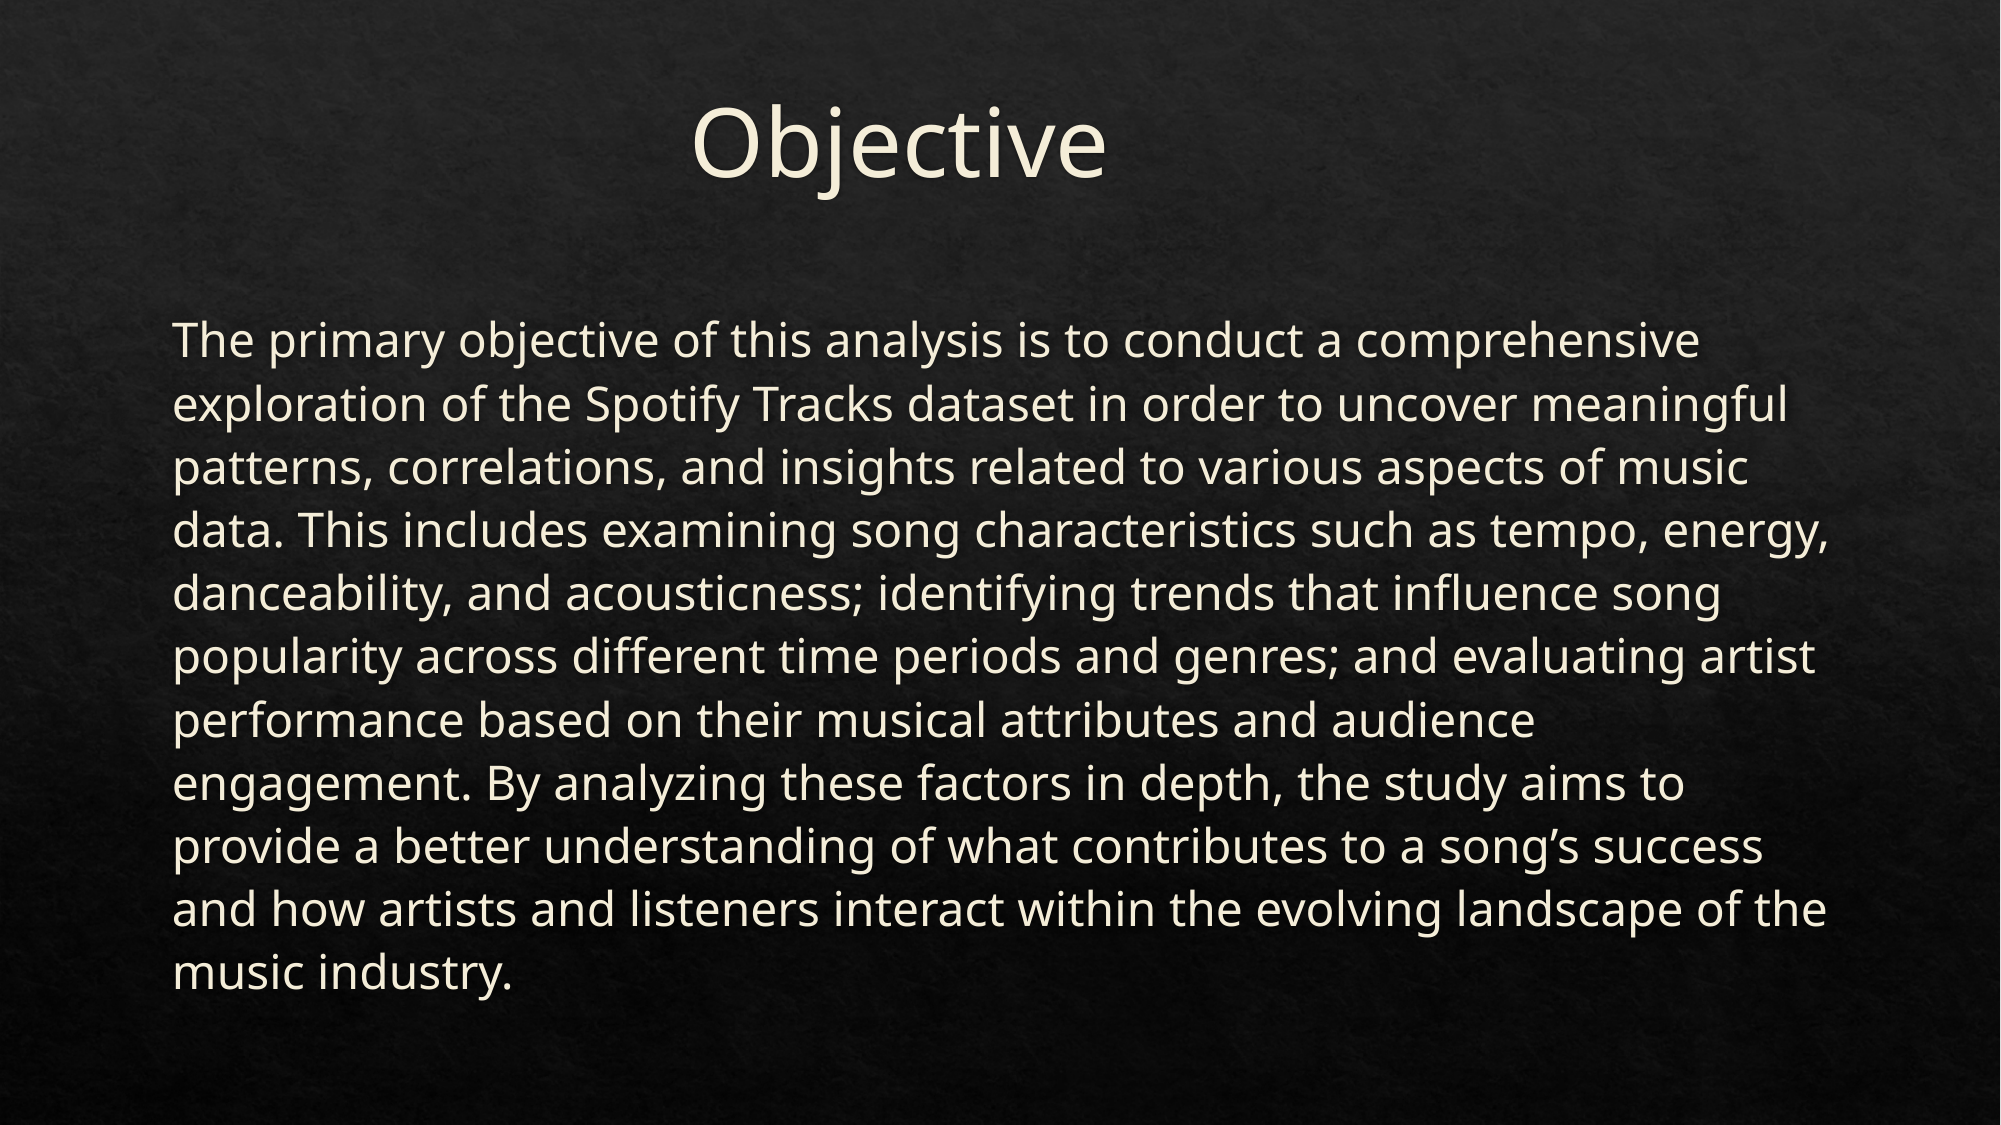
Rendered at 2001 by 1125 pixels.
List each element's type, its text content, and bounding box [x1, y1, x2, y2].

title Objective [447, 43, 1378, 251]
list The primary objective of this analysis is to conduct a comprehensive exploration of the Spotify Tracks dataset in order to uncover meaningful patterns, correlations, and insights related to various aspects of music data. This includes examining song characteristics such as tempo, energy, danceability, and acousticness; identifying trends that influence song popularity across different time periods and genres; and evaluating artist performance based on their musical attributes and audience engagement. By analyzing these factors in depth, the study aims to provide a better understanding of what contributes to a song’s success and how artists and listeners interact within the evolving landscape of the music industry. [150, 296, 1850, 907]
